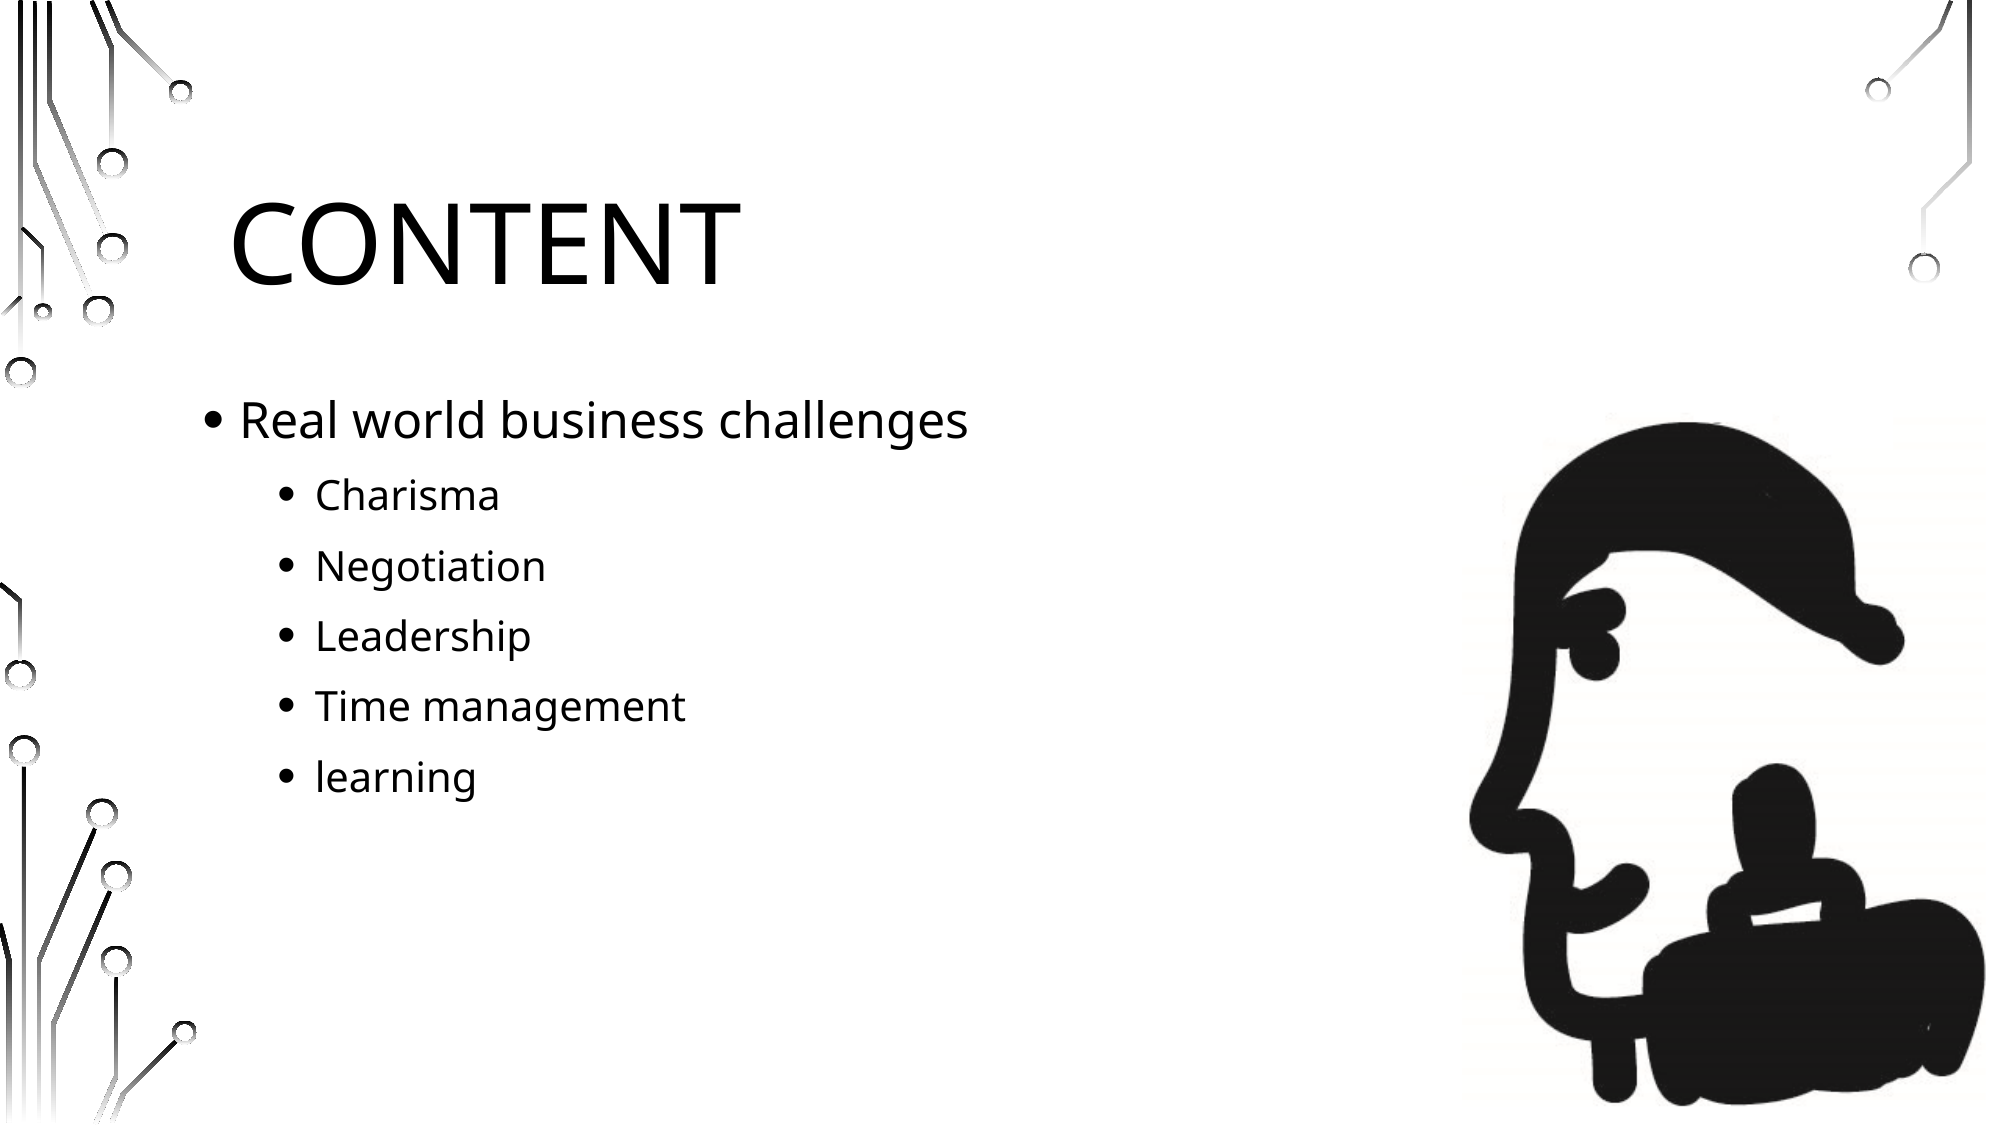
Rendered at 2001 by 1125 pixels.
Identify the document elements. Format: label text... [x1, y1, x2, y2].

picture [1462, 410, 2000, 1125]
list Real world business challenges Charisma Negotiation Leadership Time management learning [187, 369, 1813, 950]
text_box content [212, 126, 1838, 369]
